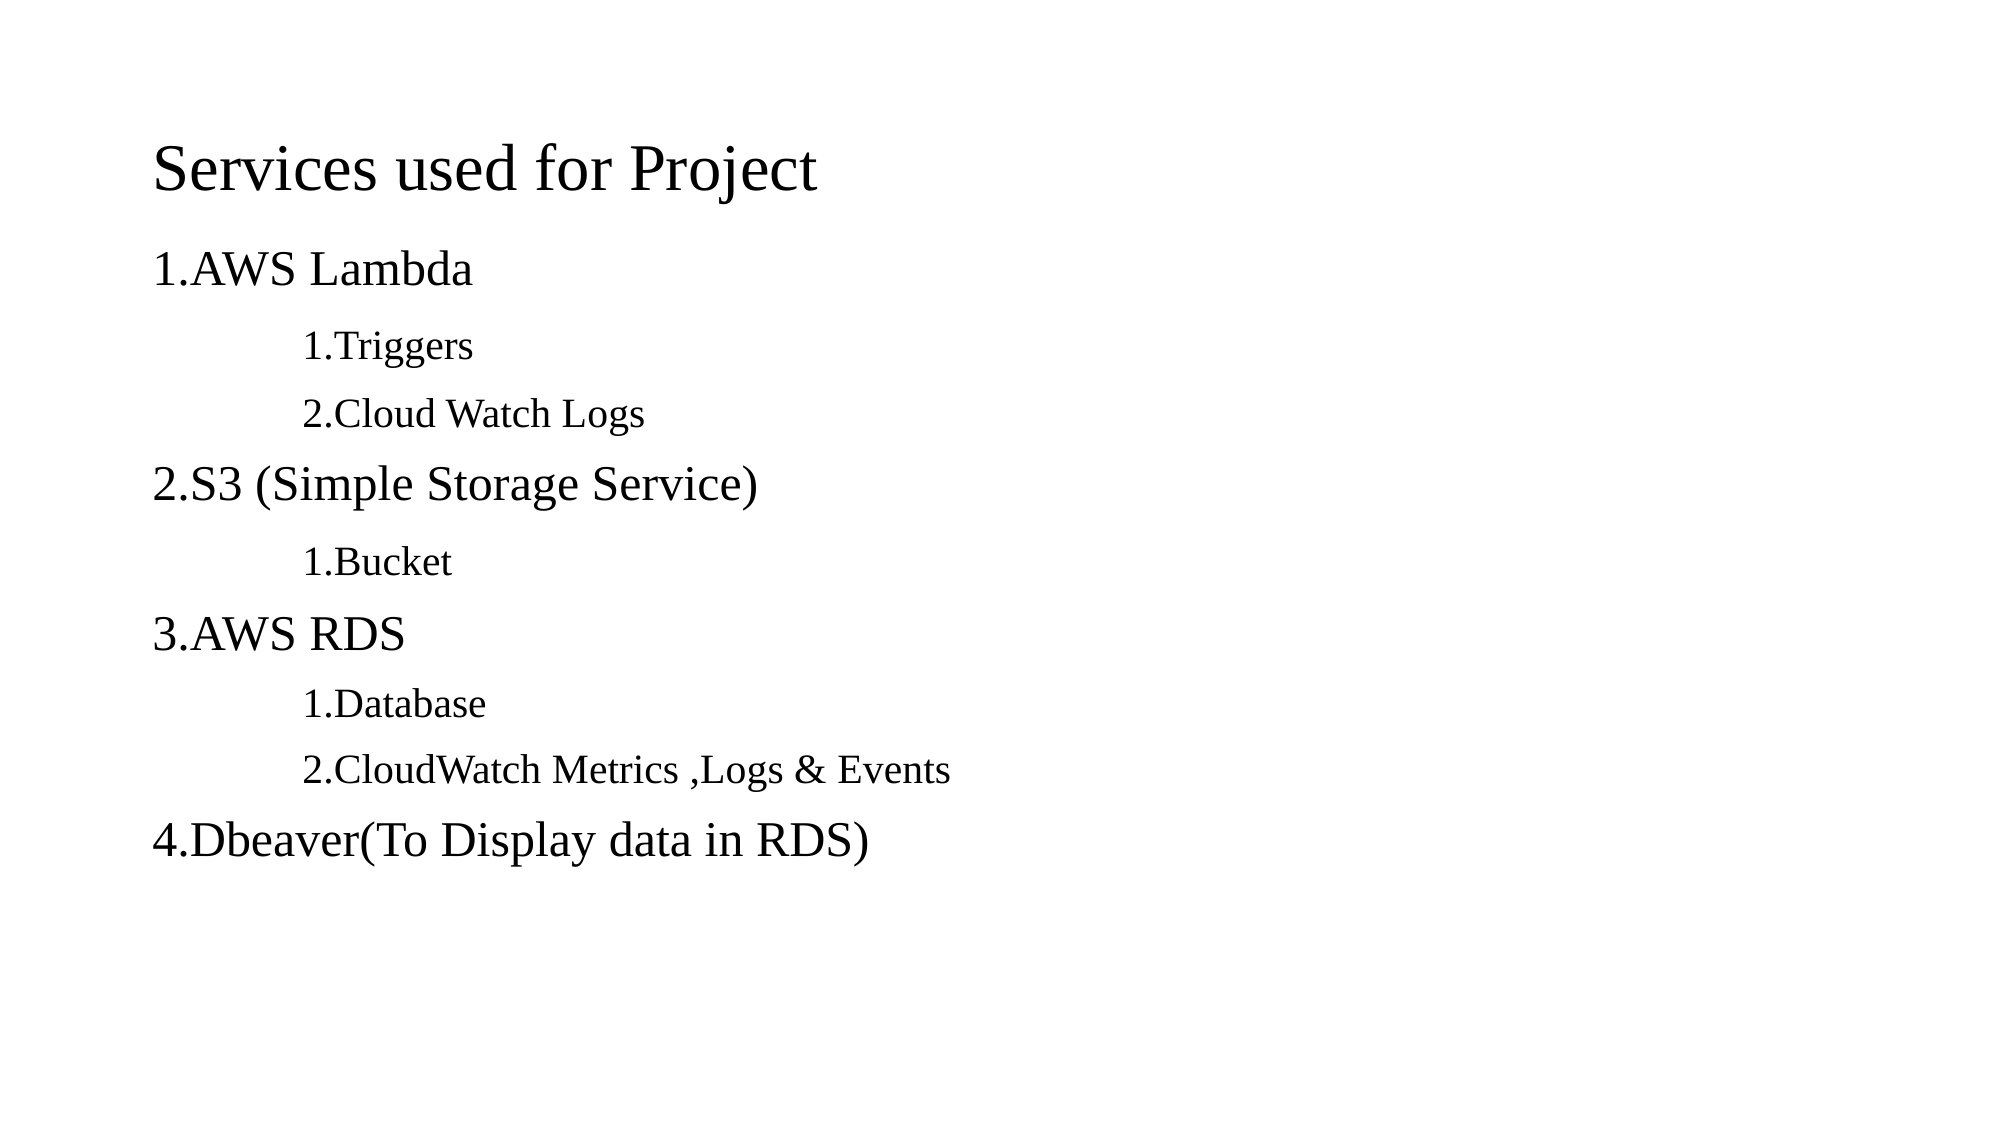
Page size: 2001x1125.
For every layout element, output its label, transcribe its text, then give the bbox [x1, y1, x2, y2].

title Services used for Project [137, 59, 1863, 234]
list 1.AWS Lambda 1.Triggers 2.Cloud Watch Logs 2.S3 (Simple Storage Service) 1.Bucket 3.AWS RDS 1.Database 2.CloudWatch Metrics ,Logs & Events 4.Dbeaver(To Display data in RDS) [137, 234, 1863, 1014]
